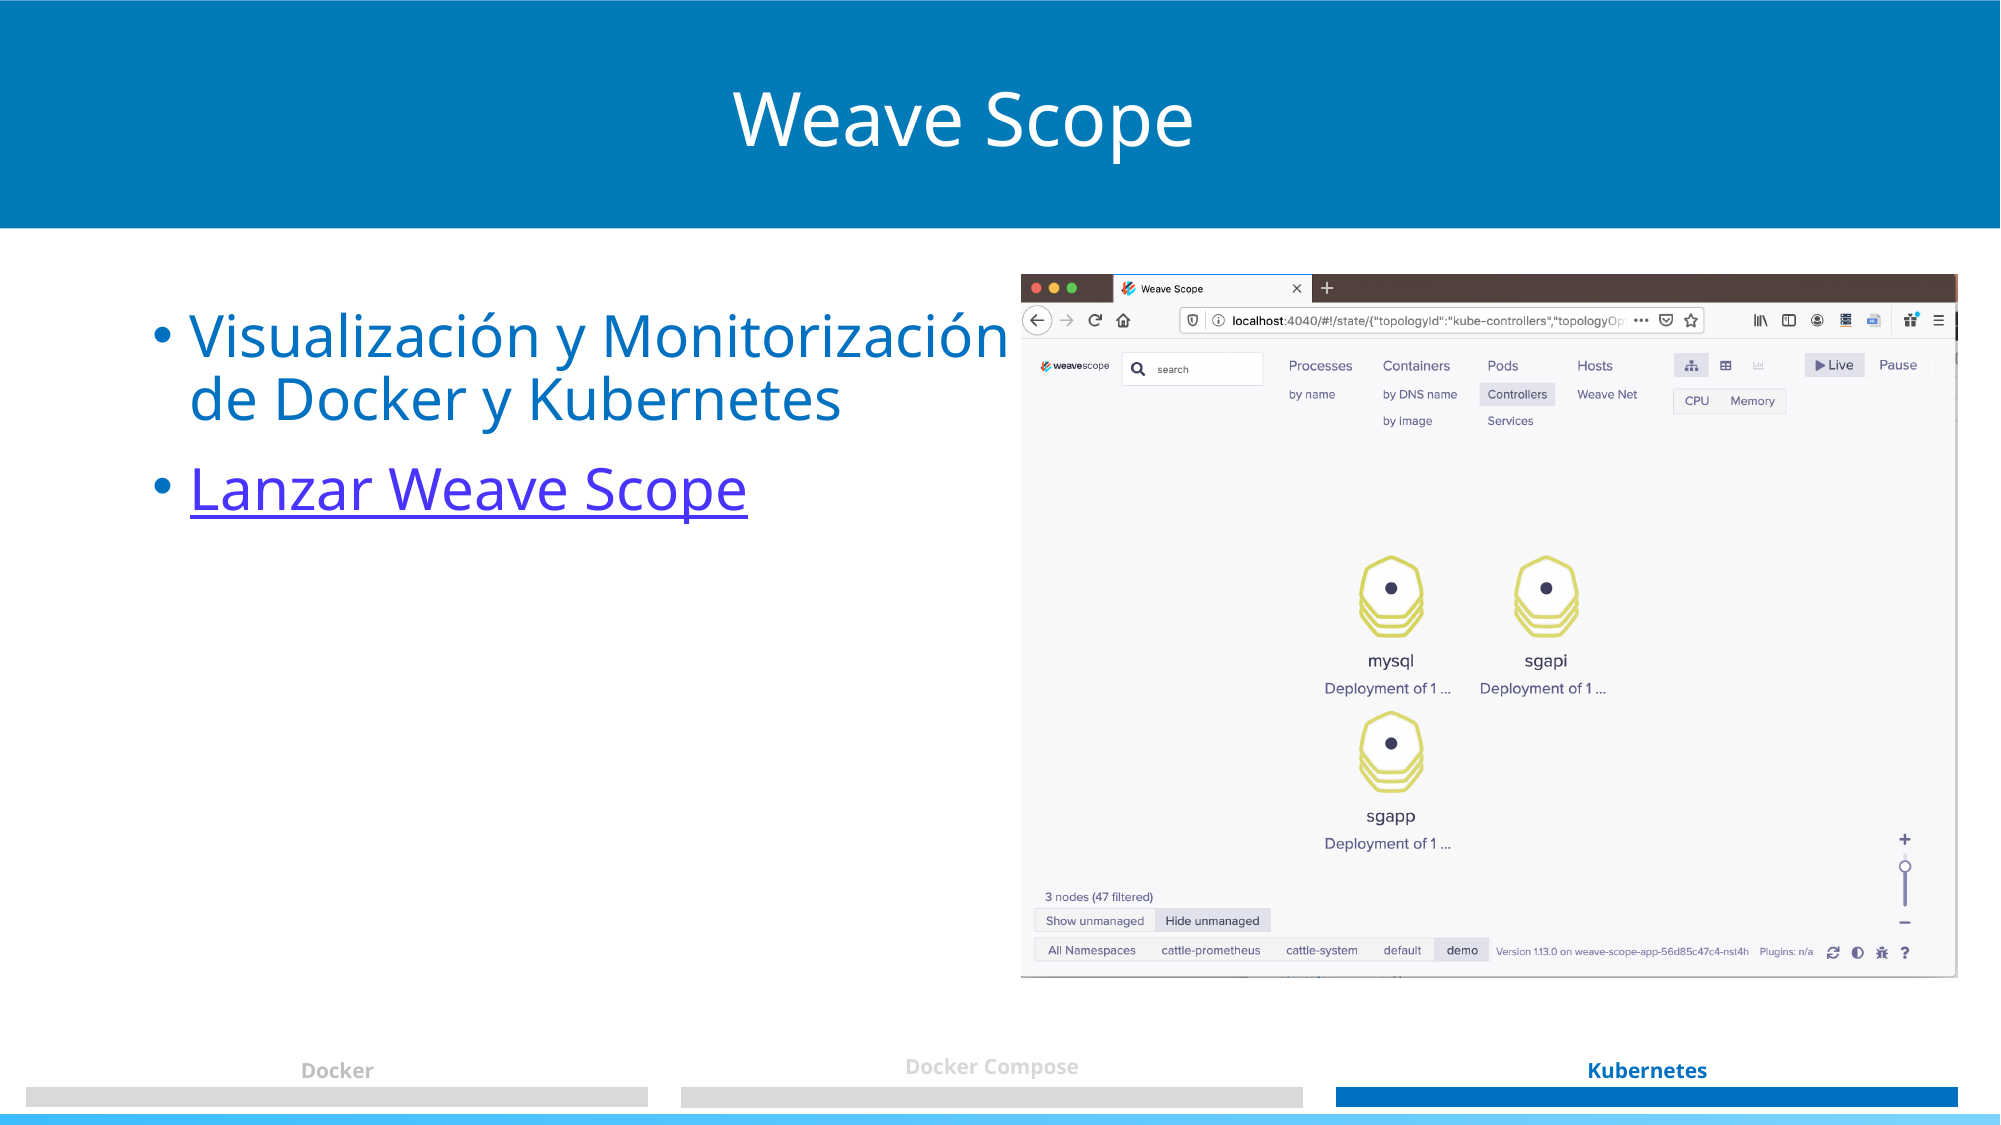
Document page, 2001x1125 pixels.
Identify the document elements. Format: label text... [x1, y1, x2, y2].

text_box Kubernetes [1337, 1049, 1958, 1087]
text_box Visualización y Monitorización de Docker y Kubernetes Lanzar Weave Scope [137, 299, 1040, 1014]
text_box [26, 1087, 648, 1107]
text_box [0, 1113, 2000, 1125]
text_box [0, 0, 2000, 229]
picture [1021, 274, 1958, 978]
list Weave Scope [0, 70, 1929, 171]
text_box Docker Compose [682, 1046, 1303, 1087]
text_box [1336, 1087, 1958, 1107]
text_box Docker [28, 1049, 647, 1090]
text_box [681, 1087, 1303, 1108]
